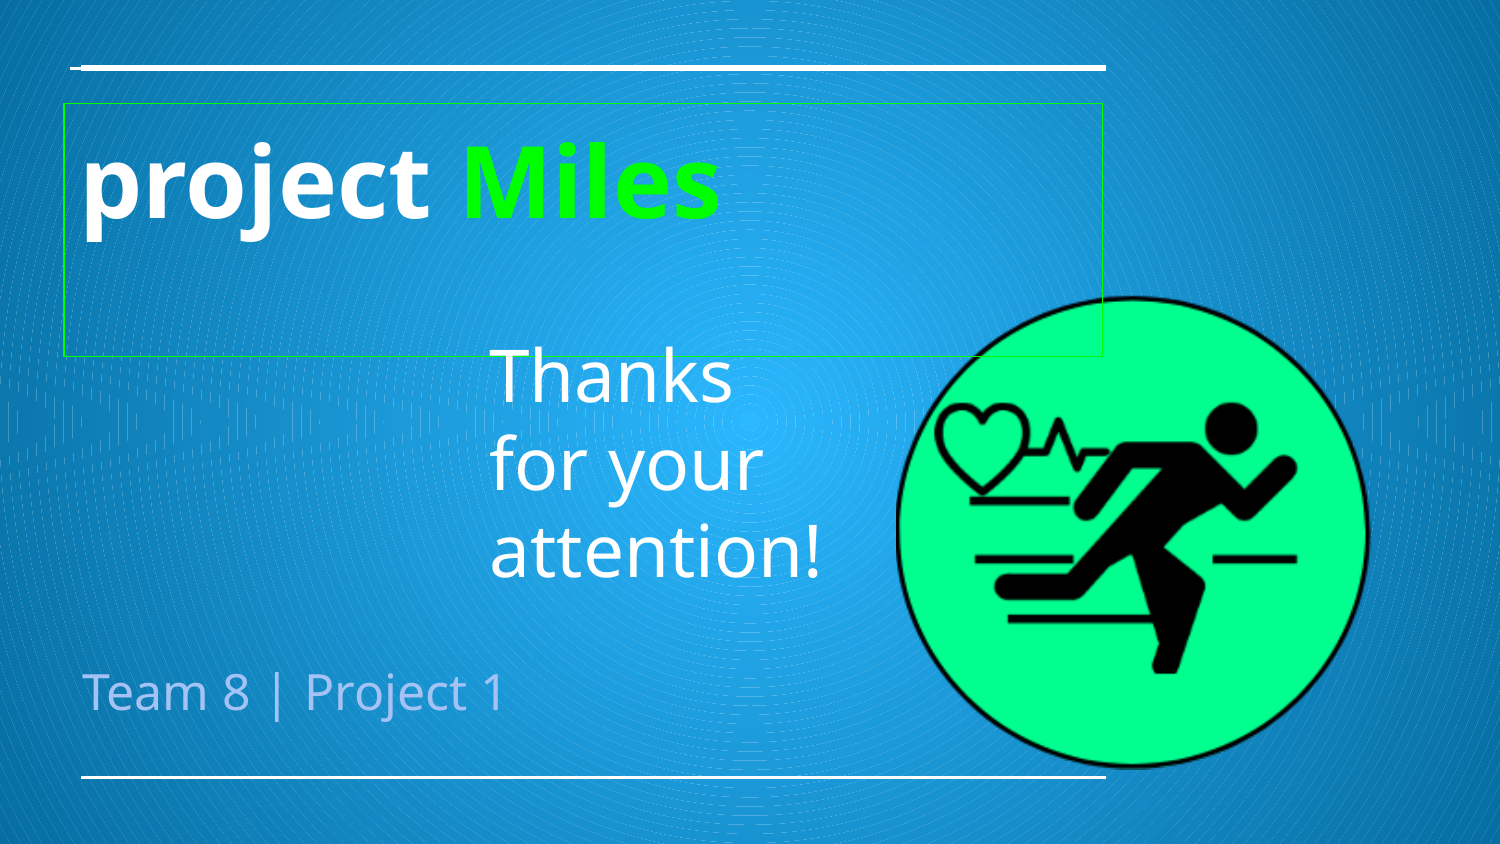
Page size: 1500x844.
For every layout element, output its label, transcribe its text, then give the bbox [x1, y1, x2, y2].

subtitle Team 8 | Project 1 [67, 531, 1106, 735]
text_box Thanks for your attention! [474, 311, 973, 608]
picture [896, 264, 1399, 770]
title project Miles [64, 103, 1103, 357]
